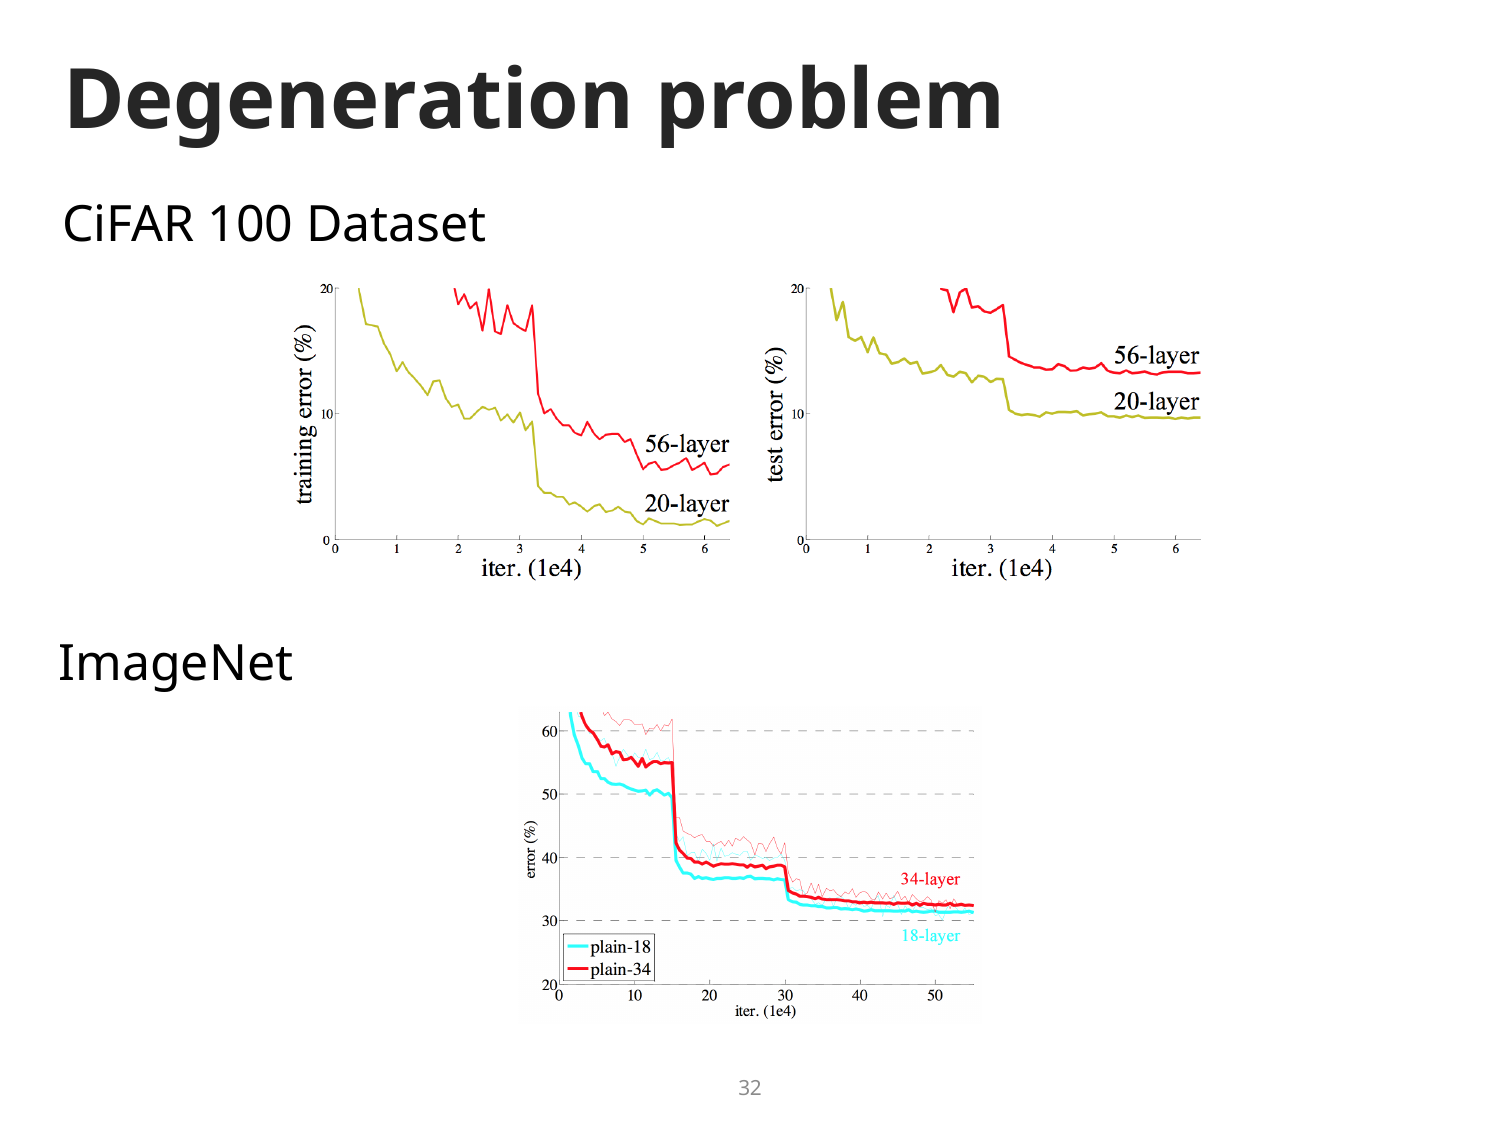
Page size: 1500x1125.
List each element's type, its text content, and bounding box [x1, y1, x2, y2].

title Degeneration problem [48, 41, 1456, 149]
picture [272, 255, 1228, 587]
slide_number 32 [575, 1058, 925, 1119]
text_box ImageNet [43, 623, 309, 698]
picture [518, 706, 982, 1024]
text_box CiFAR 100 Dataset [47, 184, 502, 259]
